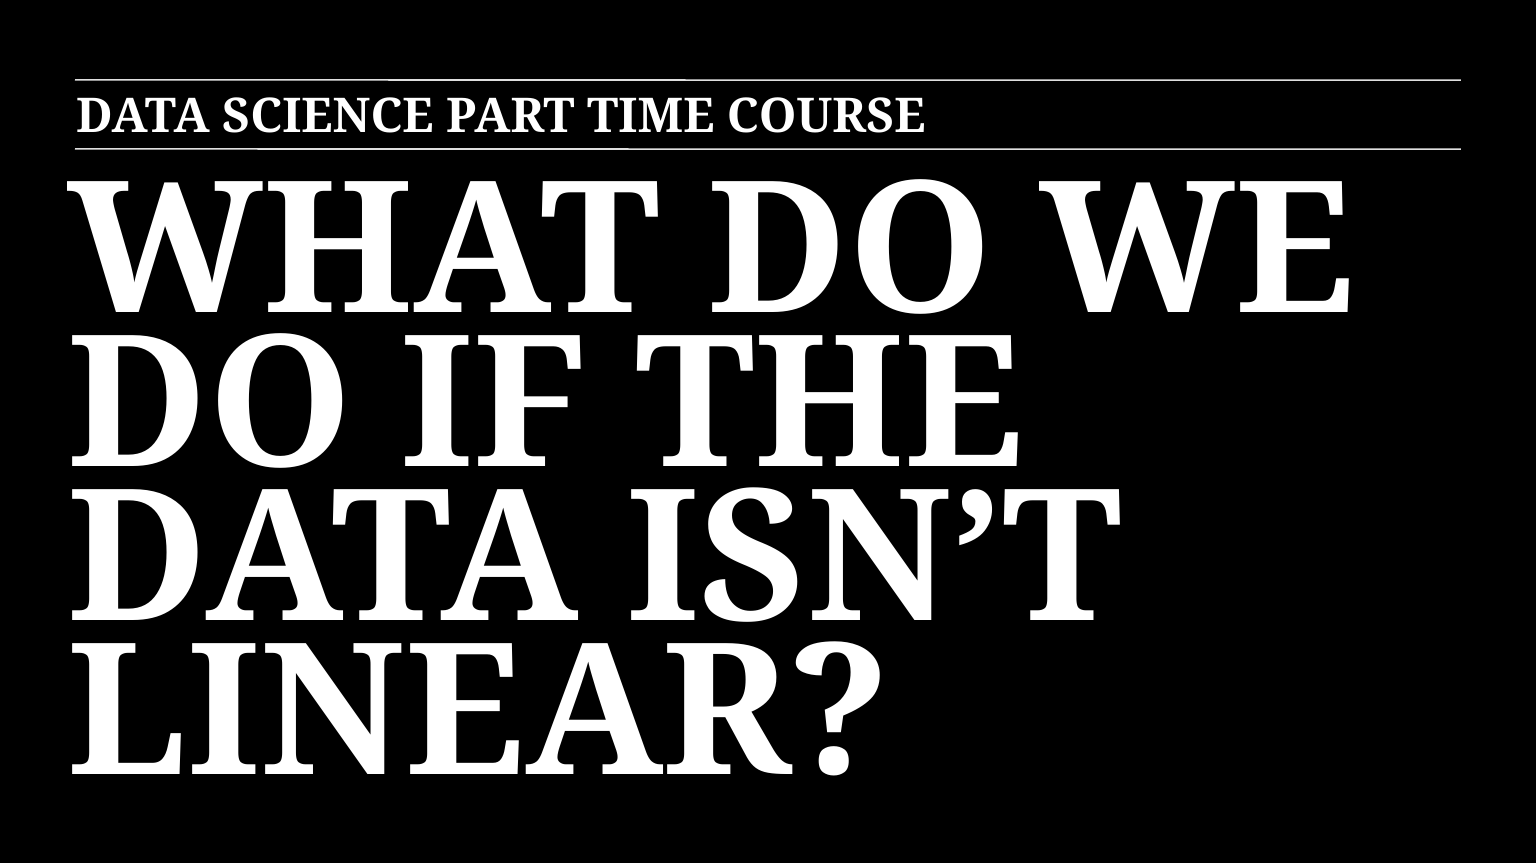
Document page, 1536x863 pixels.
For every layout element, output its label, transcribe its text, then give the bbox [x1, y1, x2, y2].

list DATA SCIENCE PART TIME COURSE [60, 80, 1112, 184]
title WHAT DO WE DO IF THE DATA ISN’T LINEAR? [56, 182, 1440, 823]
